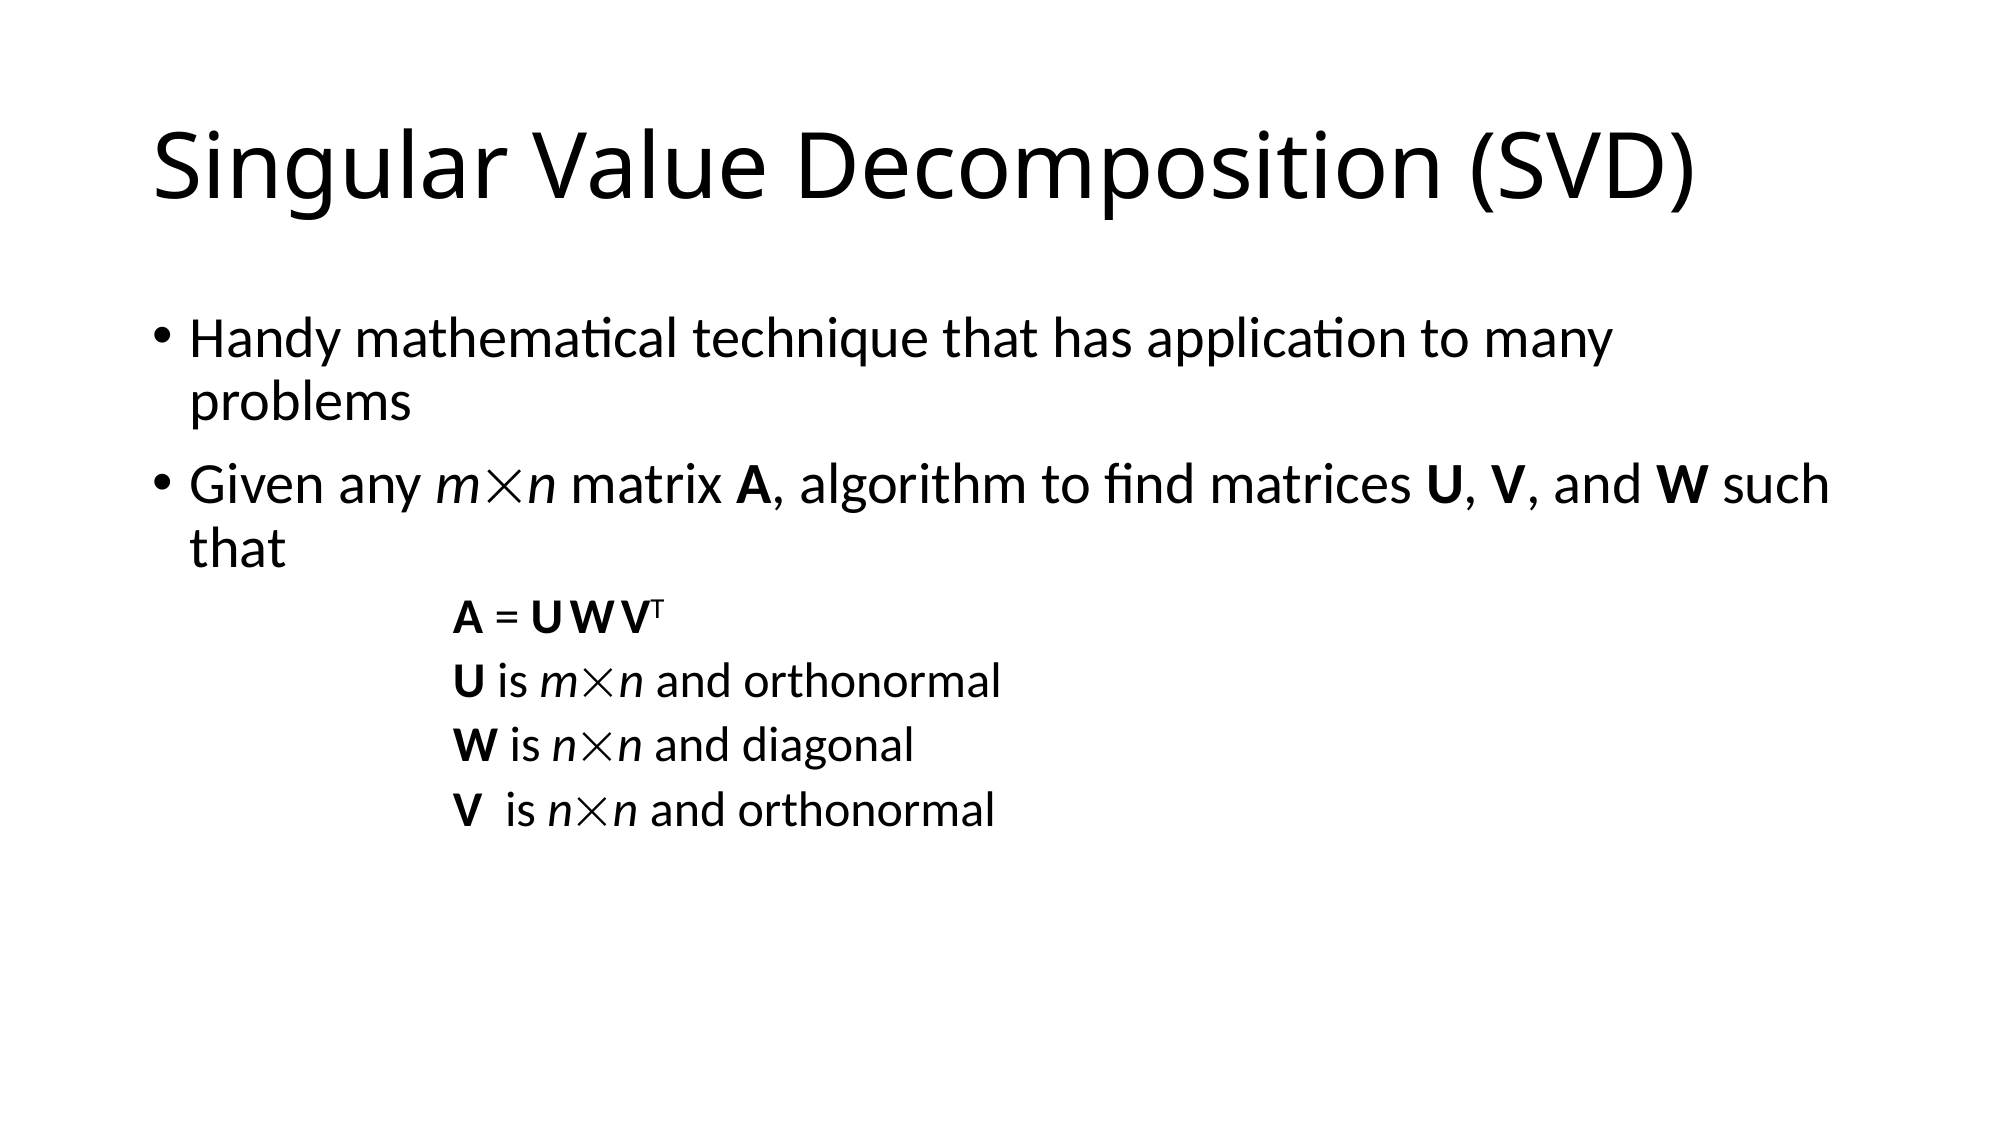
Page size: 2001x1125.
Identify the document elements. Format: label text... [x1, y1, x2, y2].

list Handy mathematical technique that has application to many problems Given any mn matrix A, algorithm to find matrices U, V, and W such that A = U W VT U is mn and orthonormal W is nn and diagonal V is nn and orthonormal [137, 299, 1863, 1014]
title Singular Value Decomposition (SVD) [137, 59, 1863, 278]
